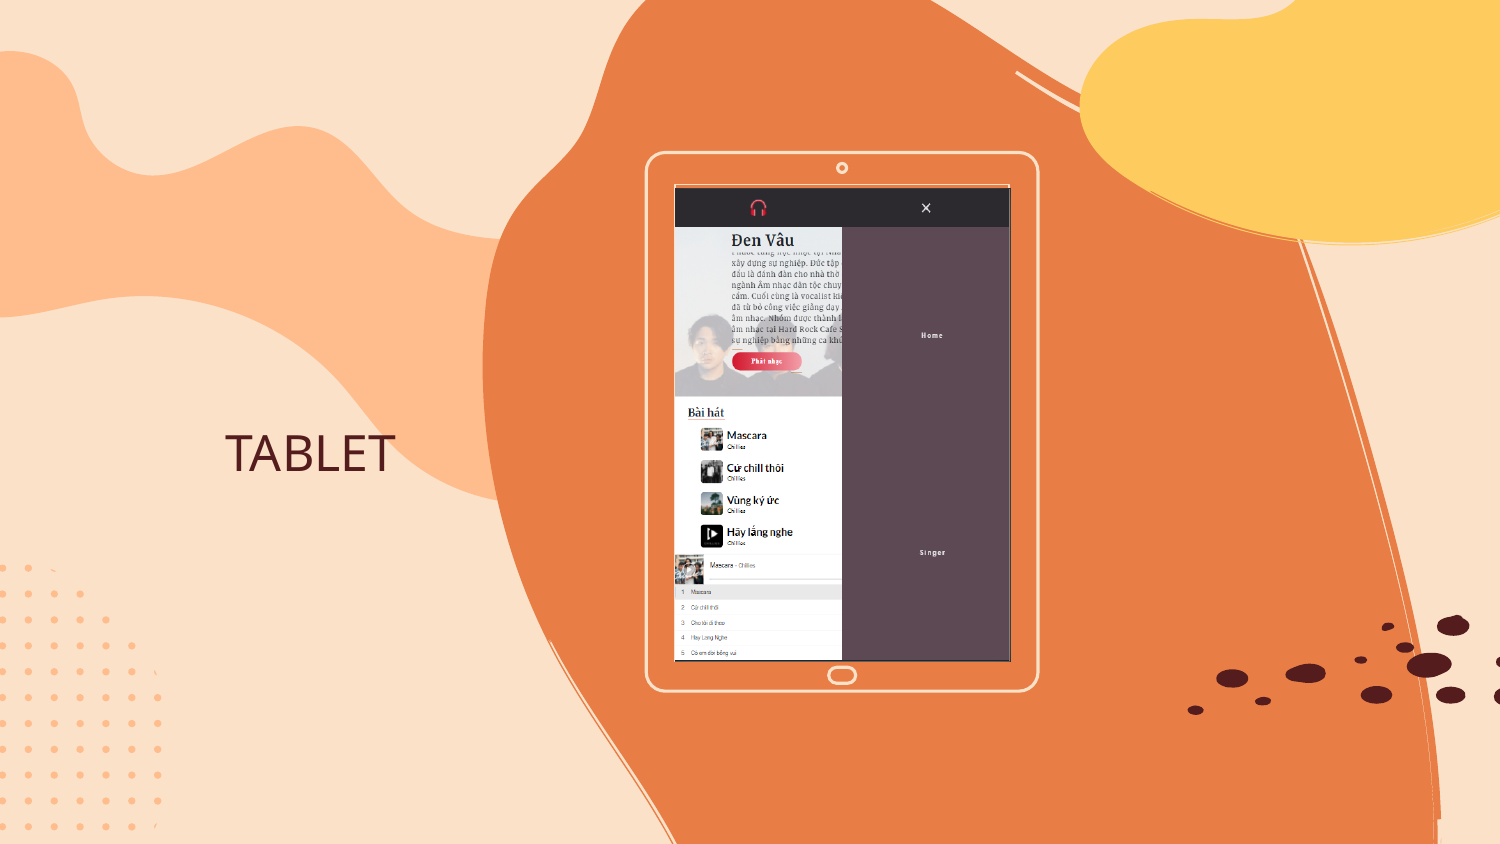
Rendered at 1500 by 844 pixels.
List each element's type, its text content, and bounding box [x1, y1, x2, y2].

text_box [0, 564, 163, 844]
text_box [0, 51, 324, 367]
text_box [645, 152, 1039, 692]
title TABLET [210, 401, 324, 497]
picture [675, 187, 1011, 662]
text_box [1187, 614, 1500, 716]
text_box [1079, 0, 1500, 246]
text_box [329, 111, 1500, 844]
